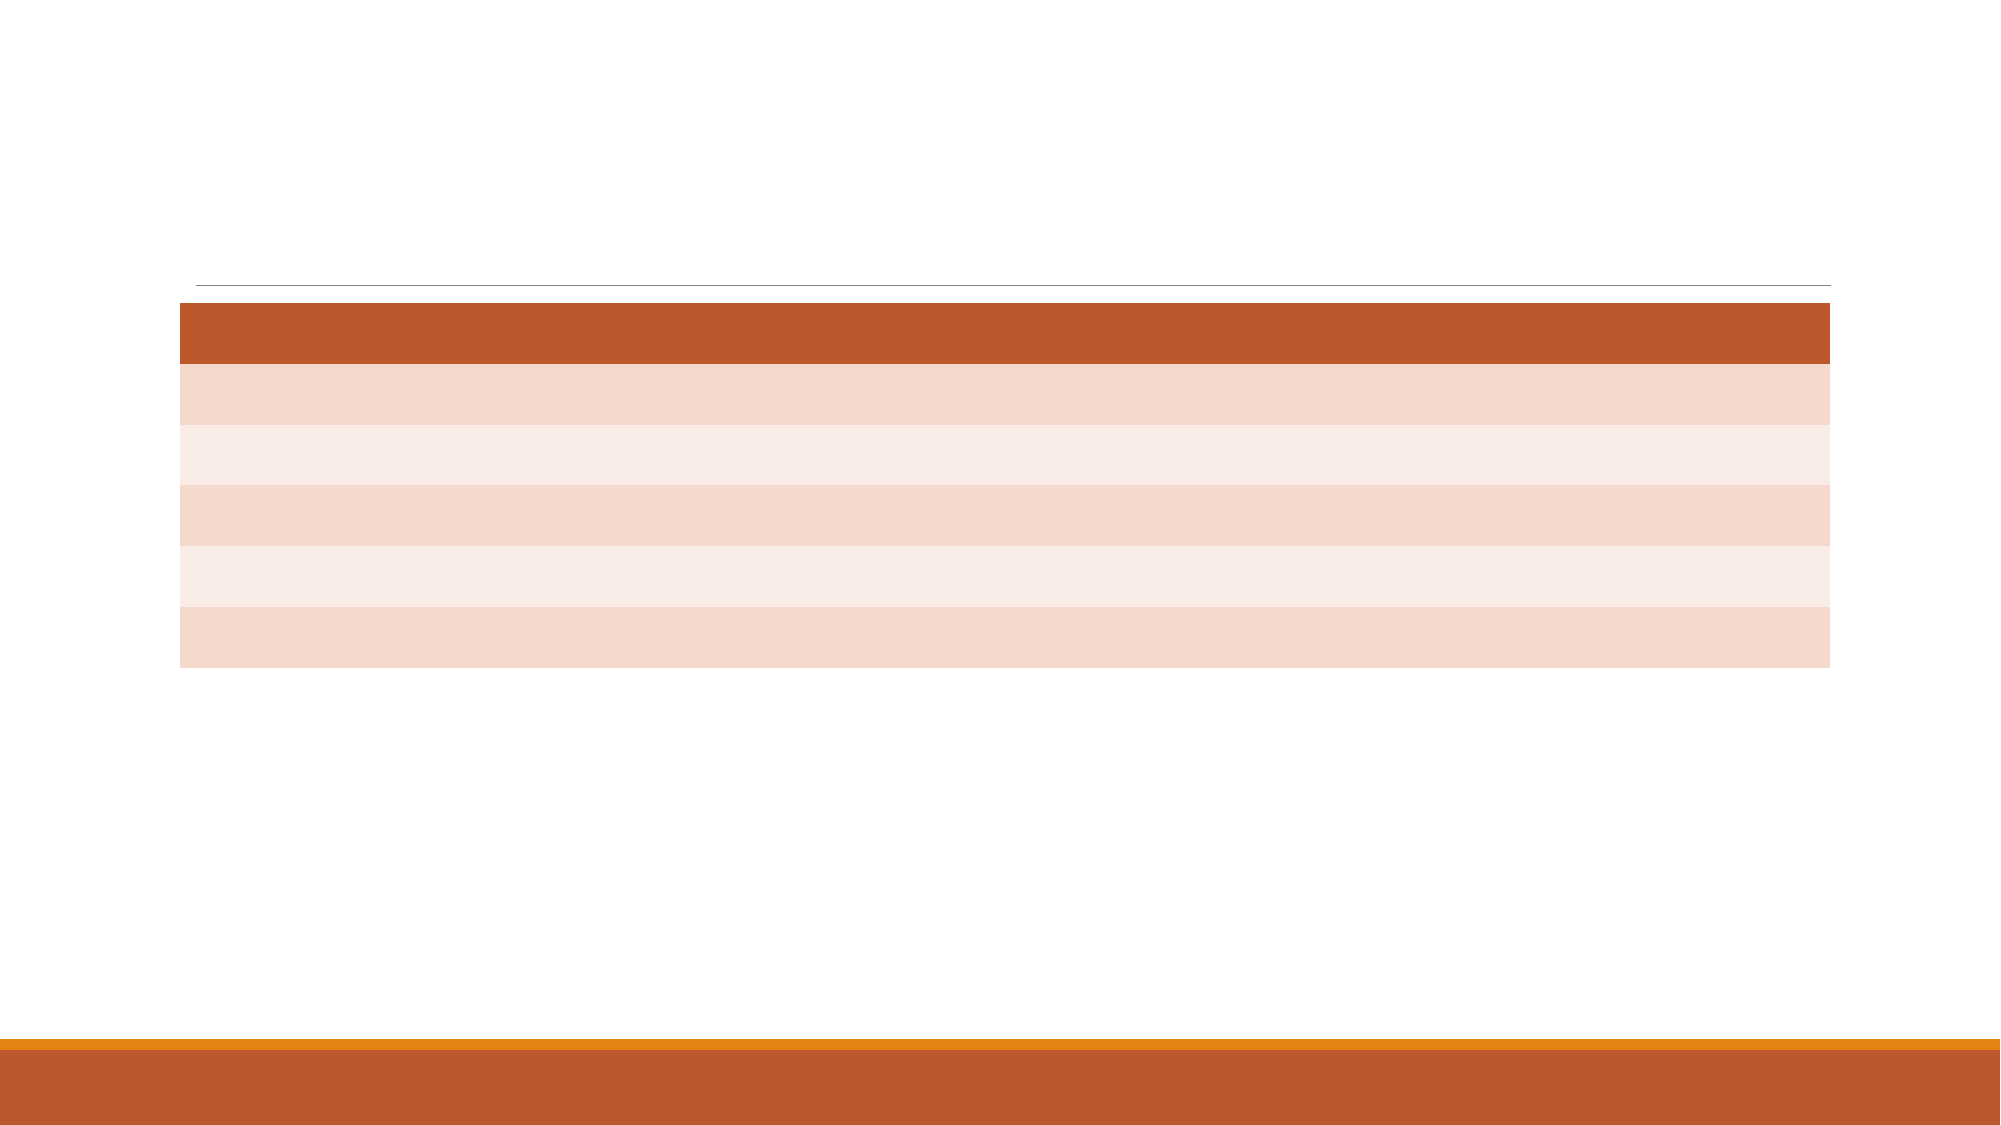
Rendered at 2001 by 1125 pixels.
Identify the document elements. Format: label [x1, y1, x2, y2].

table_cell [180, 546, 730, 607]
table_cell [730, 485, 1280, 546]
table_cell [1280, 485, 1830, 546]
table_header [1280, 303, 1830, 364]
table_header [180, 303, 730, 364]
table_cell [730, 607, 1280, 668]
table_cell [1280, 364, 1830, 425]
table_cell [730, 546, 1280, 607]
table_cell [180, 364, 730, 425]
table_cell [1280, 546, 1830, 607]
table_cell [1280, 425, 1830, 485]
table_header [730, 303, 1280, 364]
table_cell [180, 607, 730, 668]
table_cell [180, 485, 730, 546]
table_cell [1280, 607, 1830, 668]
table_cell [730, 425, 1280, 485]
table_cell [730, 364, 1280, 425]
table_cell [180, 425, 730, 485]
